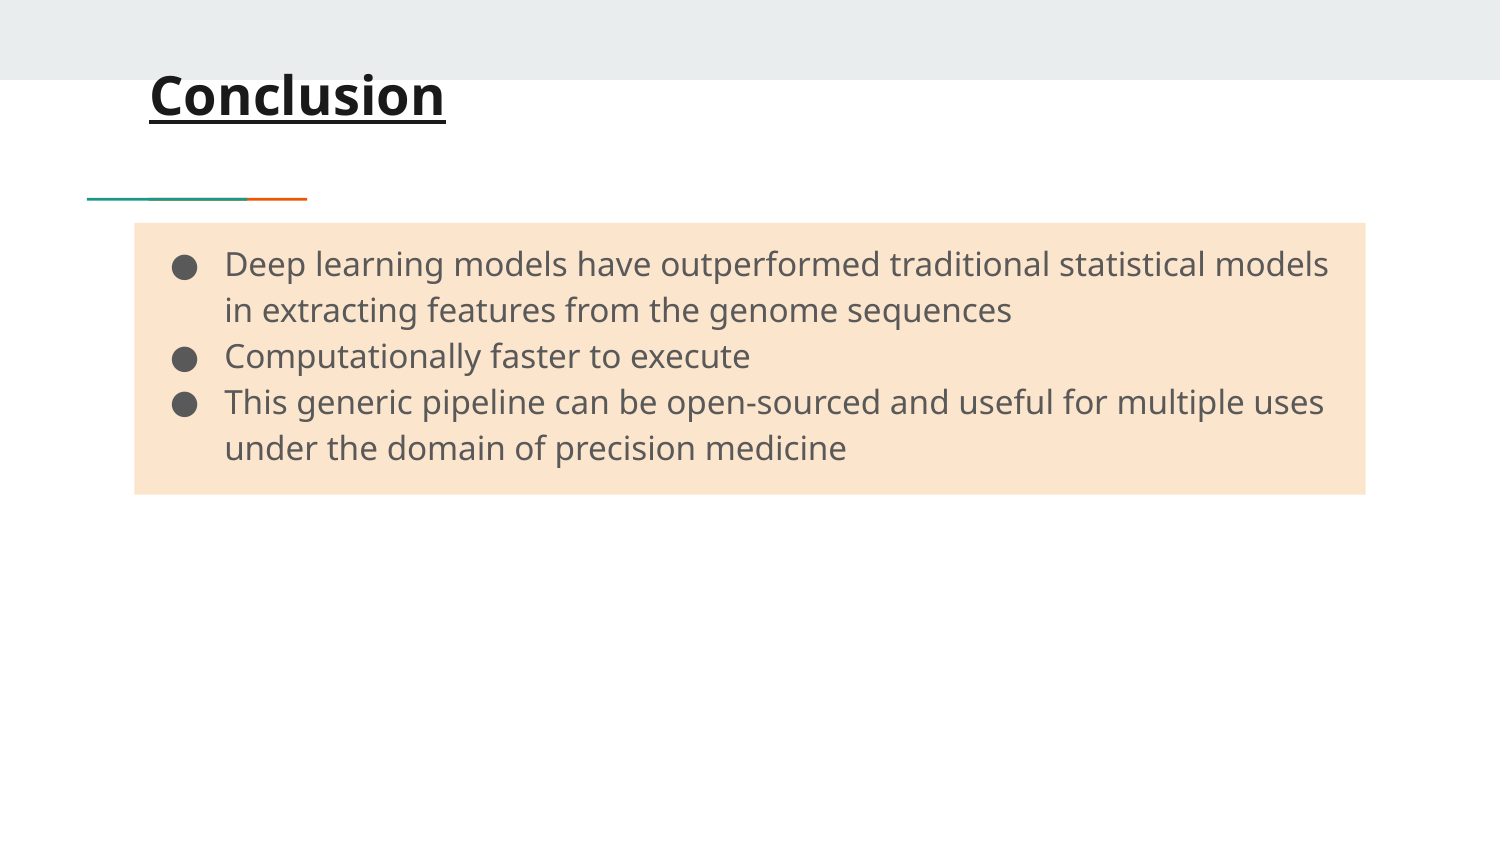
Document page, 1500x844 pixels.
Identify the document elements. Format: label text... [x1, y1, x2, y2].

title Conclusion [134, 46, 1366, 203]
list Deep learning models have outperformed traditional statistical models in extracting features from the genome sequences Computationally faster to execute This generic pipeline can be open-sourced and useful for multiple uses under the domain of precision medicine [134, 222, 1366, 495]
